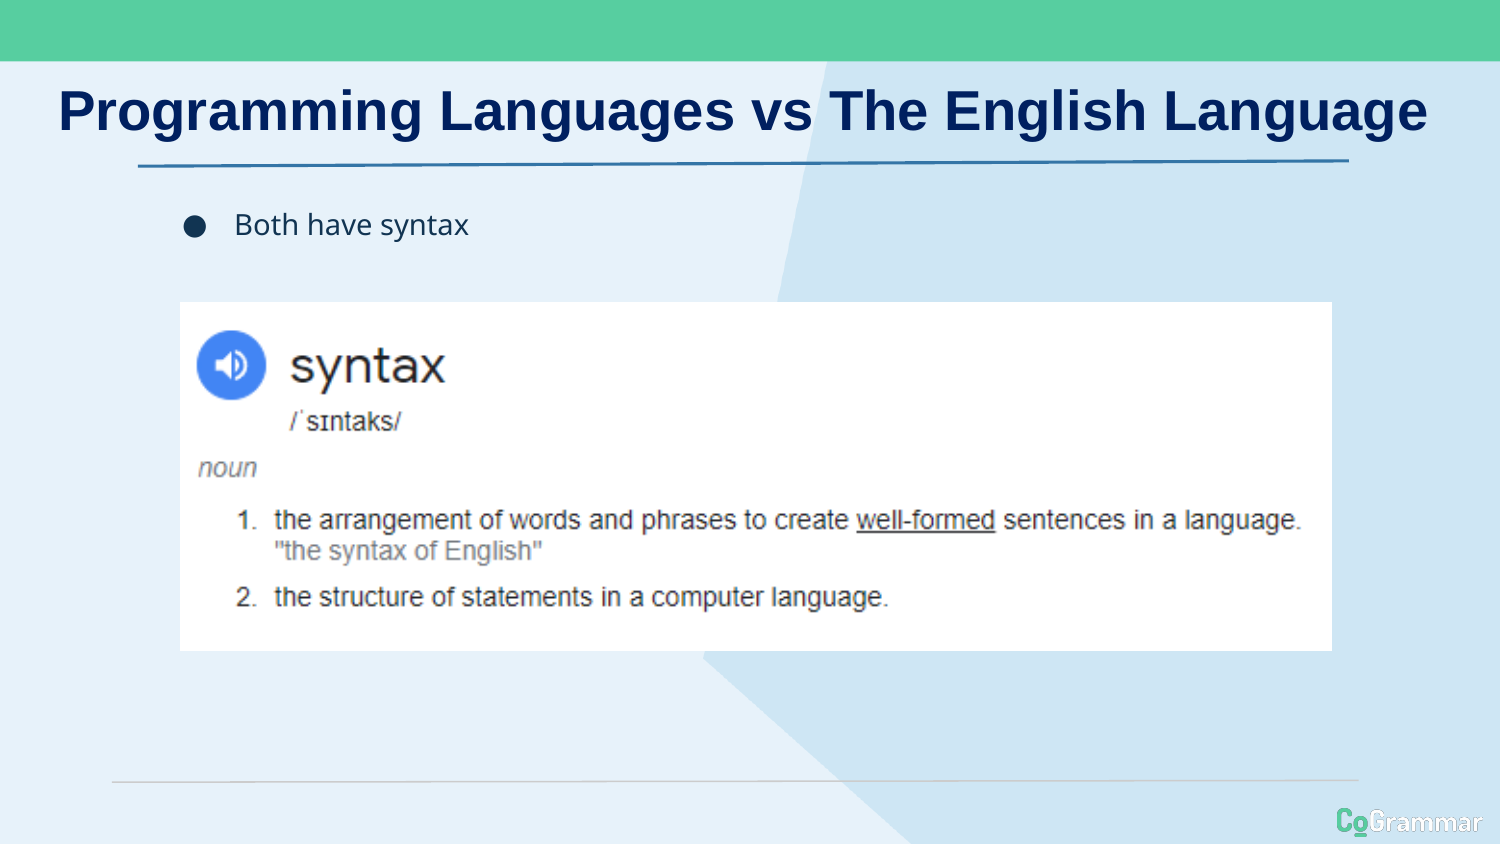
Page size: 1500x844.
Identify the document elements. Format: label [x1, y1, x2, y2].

picture [0, 0, 1500, 844]
text_box [137, 160, 1350, 167]
